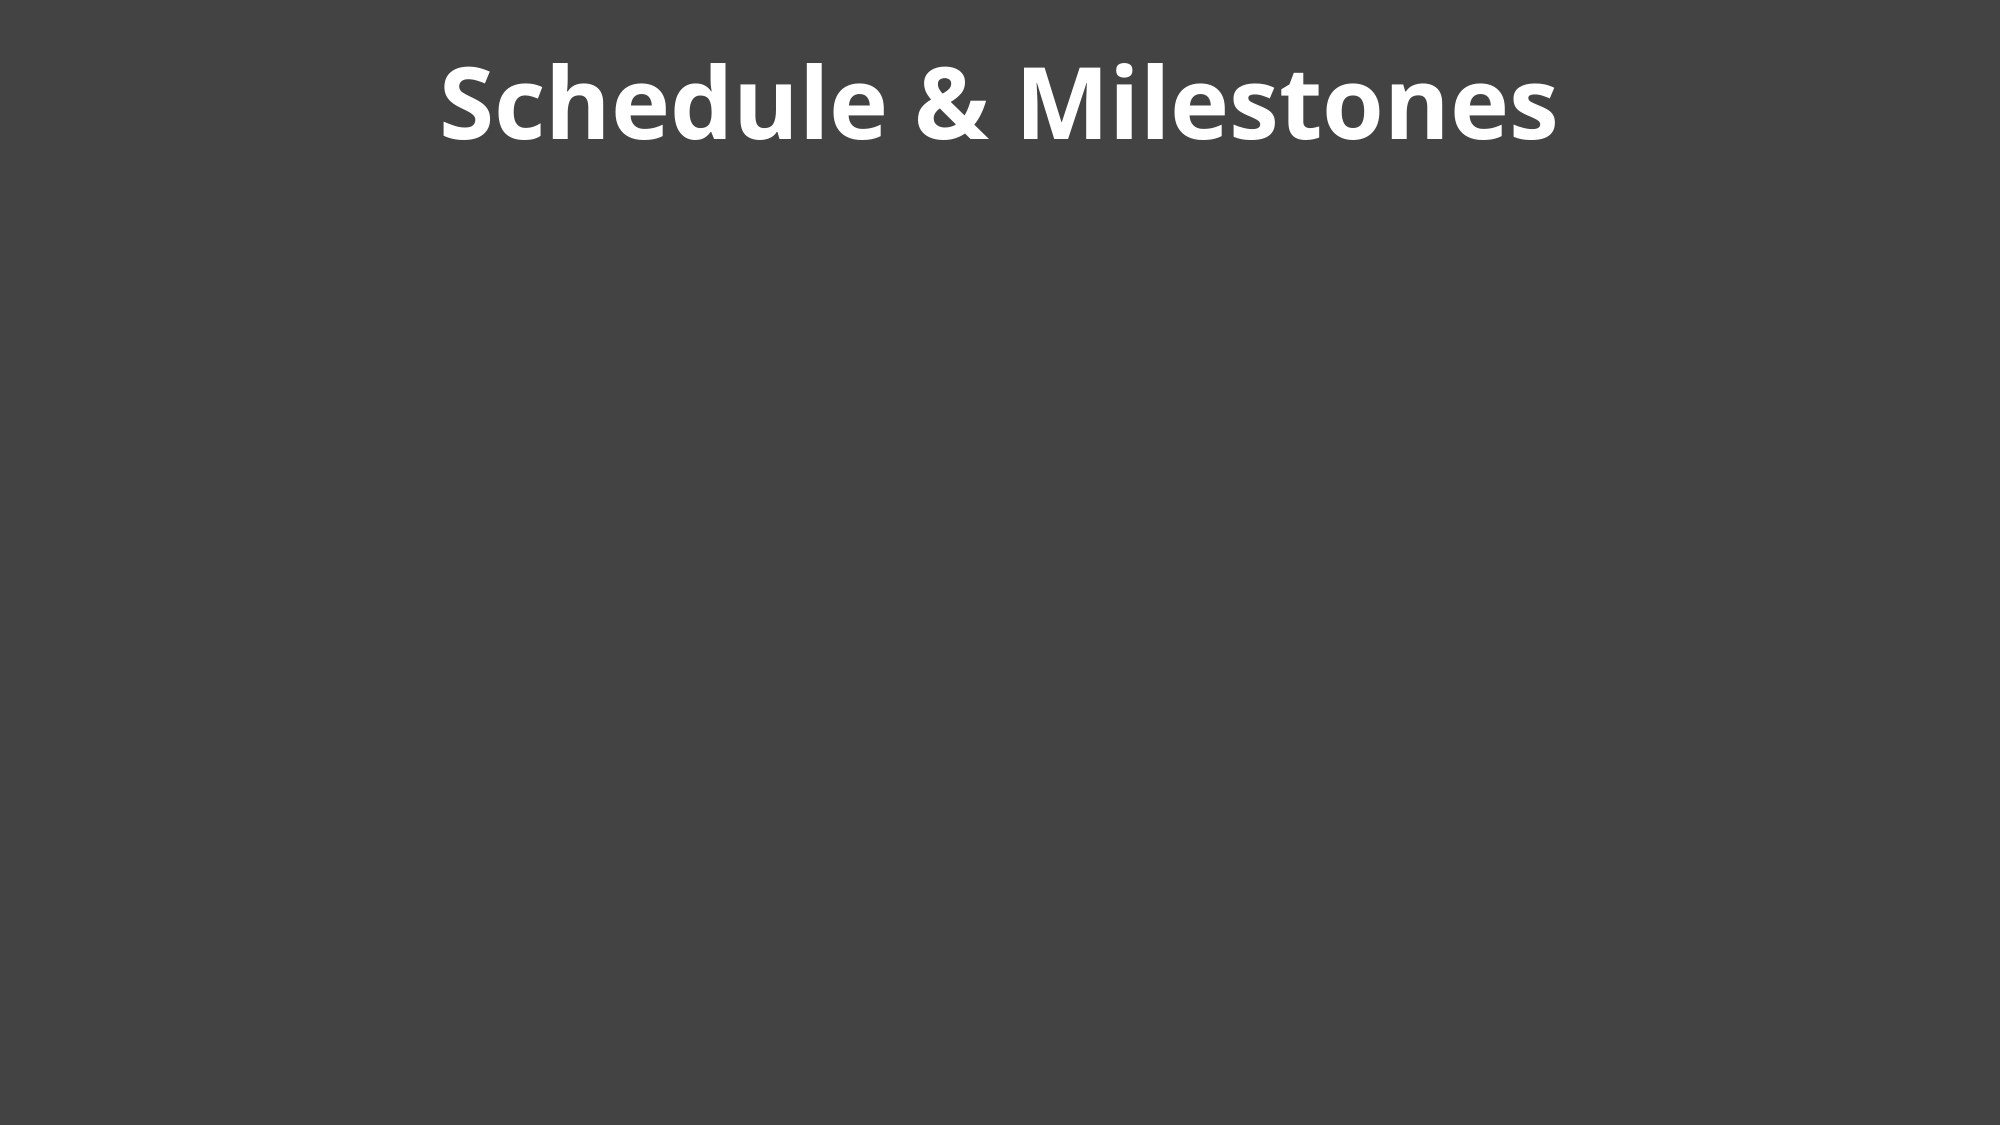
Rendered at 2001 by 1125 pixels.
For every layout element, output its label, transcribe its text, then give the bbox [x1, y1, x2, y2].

title Schedule & Milestones [68, 37, 1932, 180]
